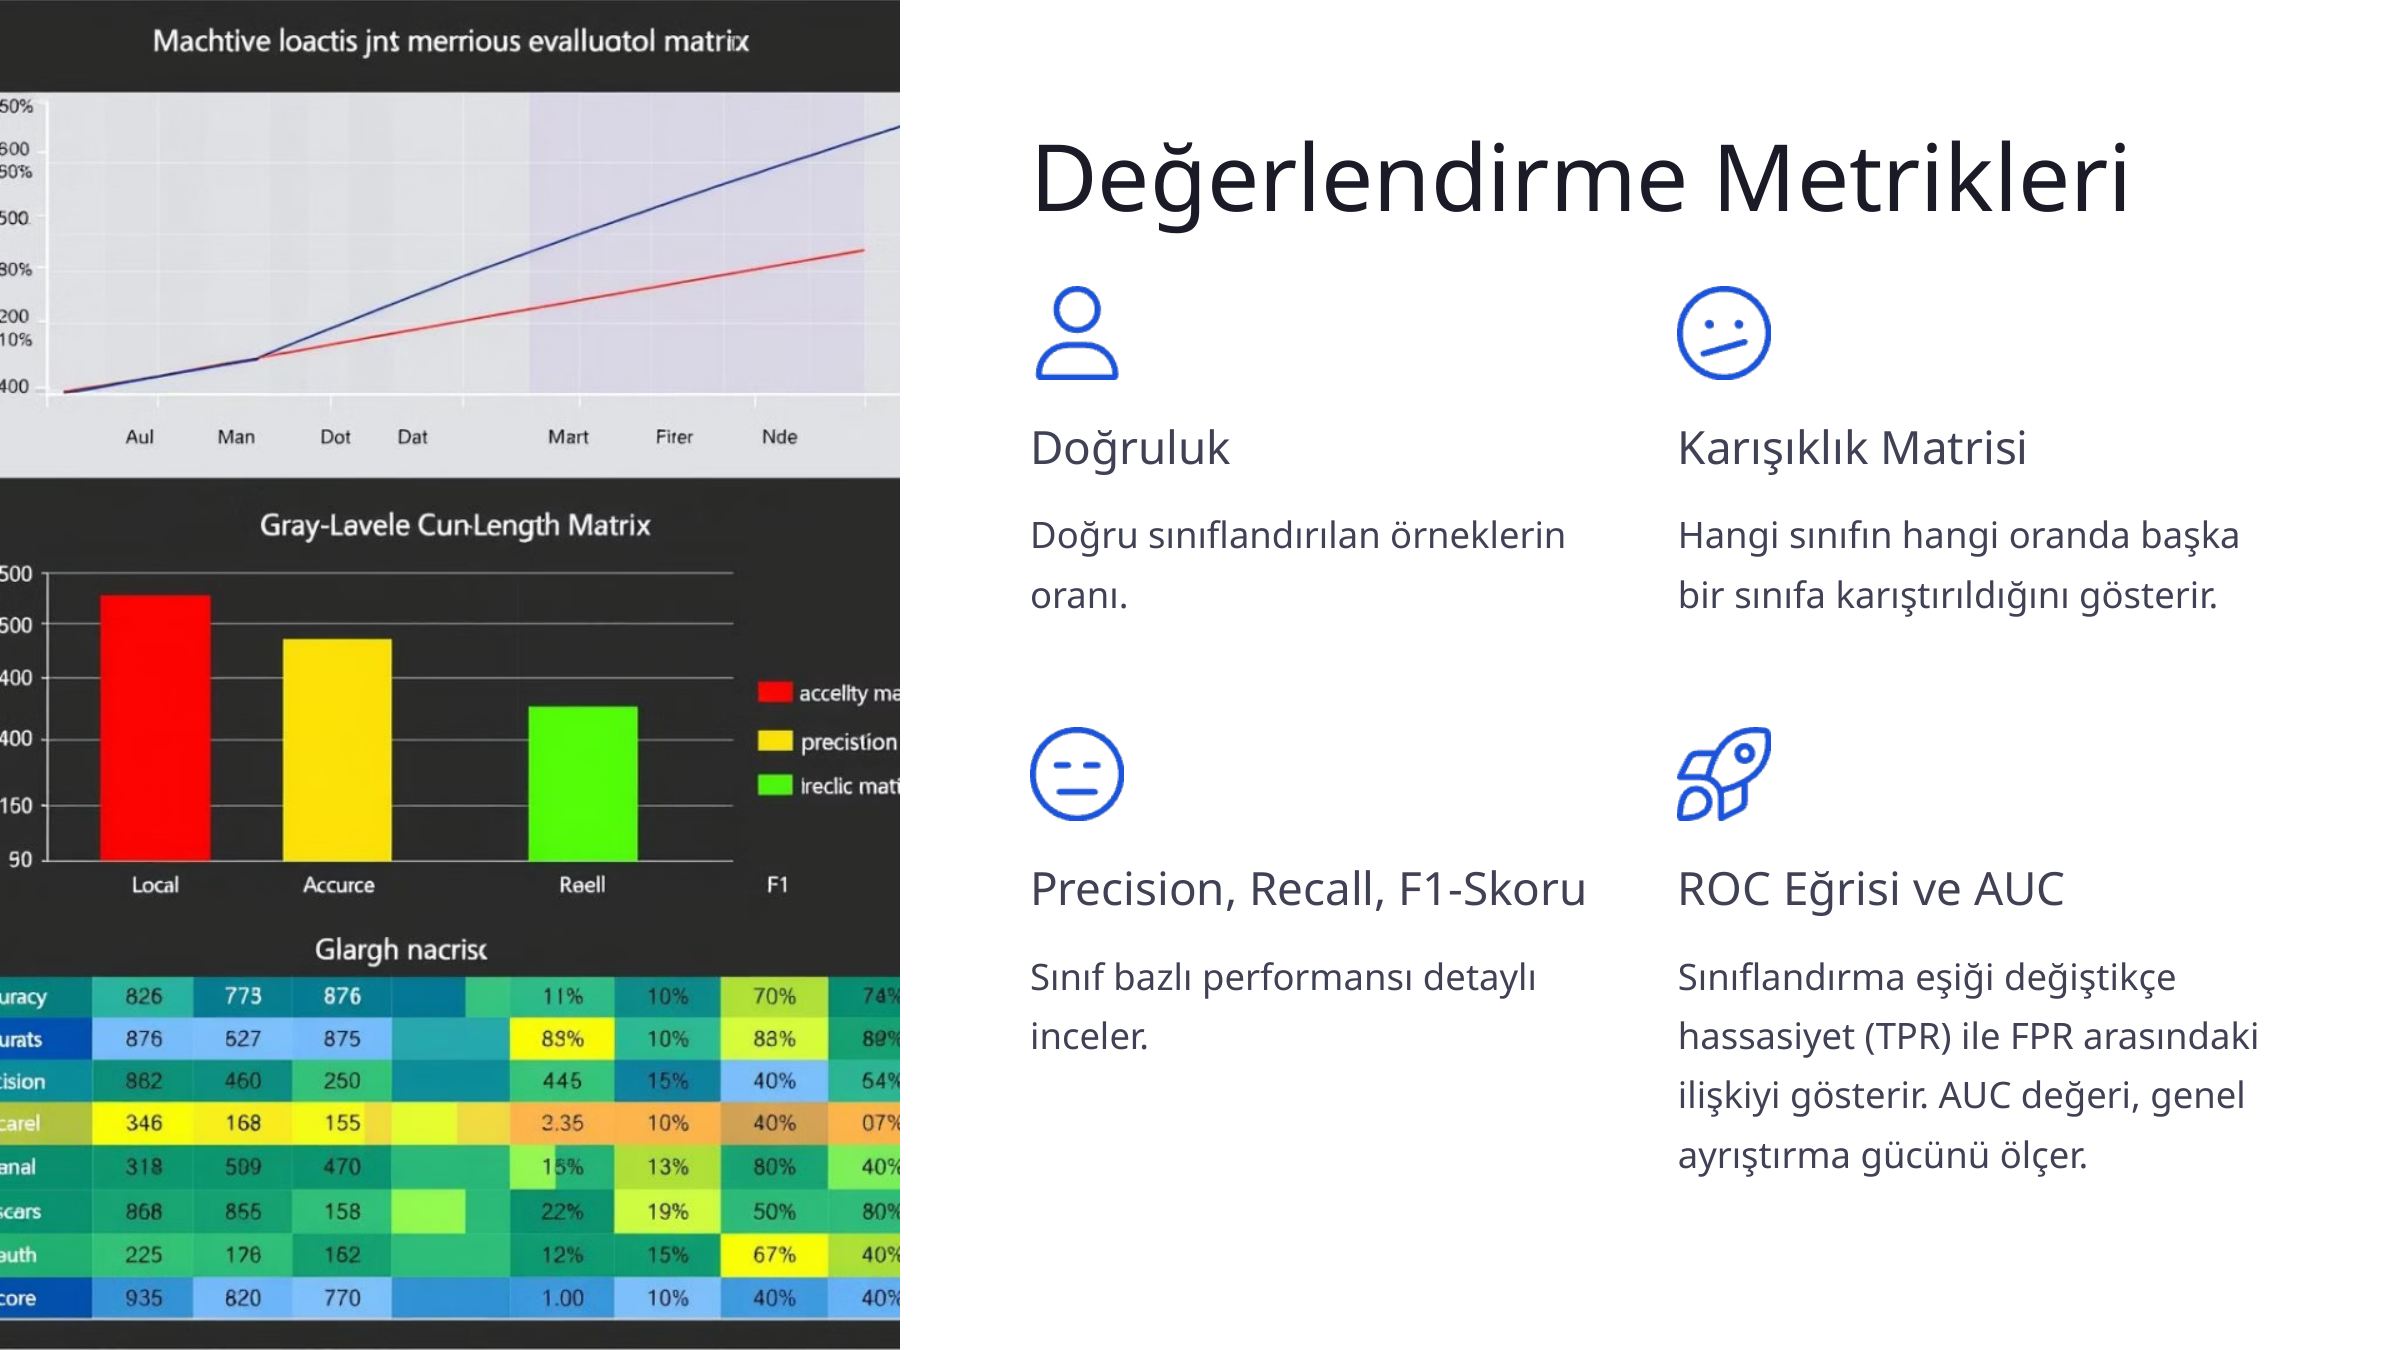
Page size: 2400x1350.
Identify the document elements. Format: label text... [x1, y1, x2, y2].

text_box ROC Eğrisi ve AUC [1677, 857, 2143, 916]
picture [0, 0, 900, 1350]
text_box Hangi sınıfın hangi oranda başka bir sınıfa karıştırıldığını gösterir. [1677, 496, 2270, 616]
text_box Doğruluk [1030, 416, 1496, 475]
picture [1677, 727, 1771, 821]
text_box Değerlendirme Metrikleri [1030, 114, 2199, 231]
picture [1030, 286, 1124, 380]
text_box Precision, Recall, F1-Skoru [1030, 857, 1622, 916]
text_box Doğru sınıflandırılan örneklerin oranı. [1030, 496, 1622, 616]
text_box Sınıf bazlı performansı detaylı inceler. [1030, 938, 1622, 1058]
picture [1030, 727, 1124, 821]
text_box Karışıklık Matrisi [1677, 416, 2143, 475]
text_box Sınıflandırma eşiği değiştikçe hassasiyet (TPR) ile FPR arasındaki ilişkiyi gösterir. AUC değeri, genel ayrıştırma gücünü ölçer. [1677, 938, 2270, 1236]
picture [1677, 286, 1771, 380]
